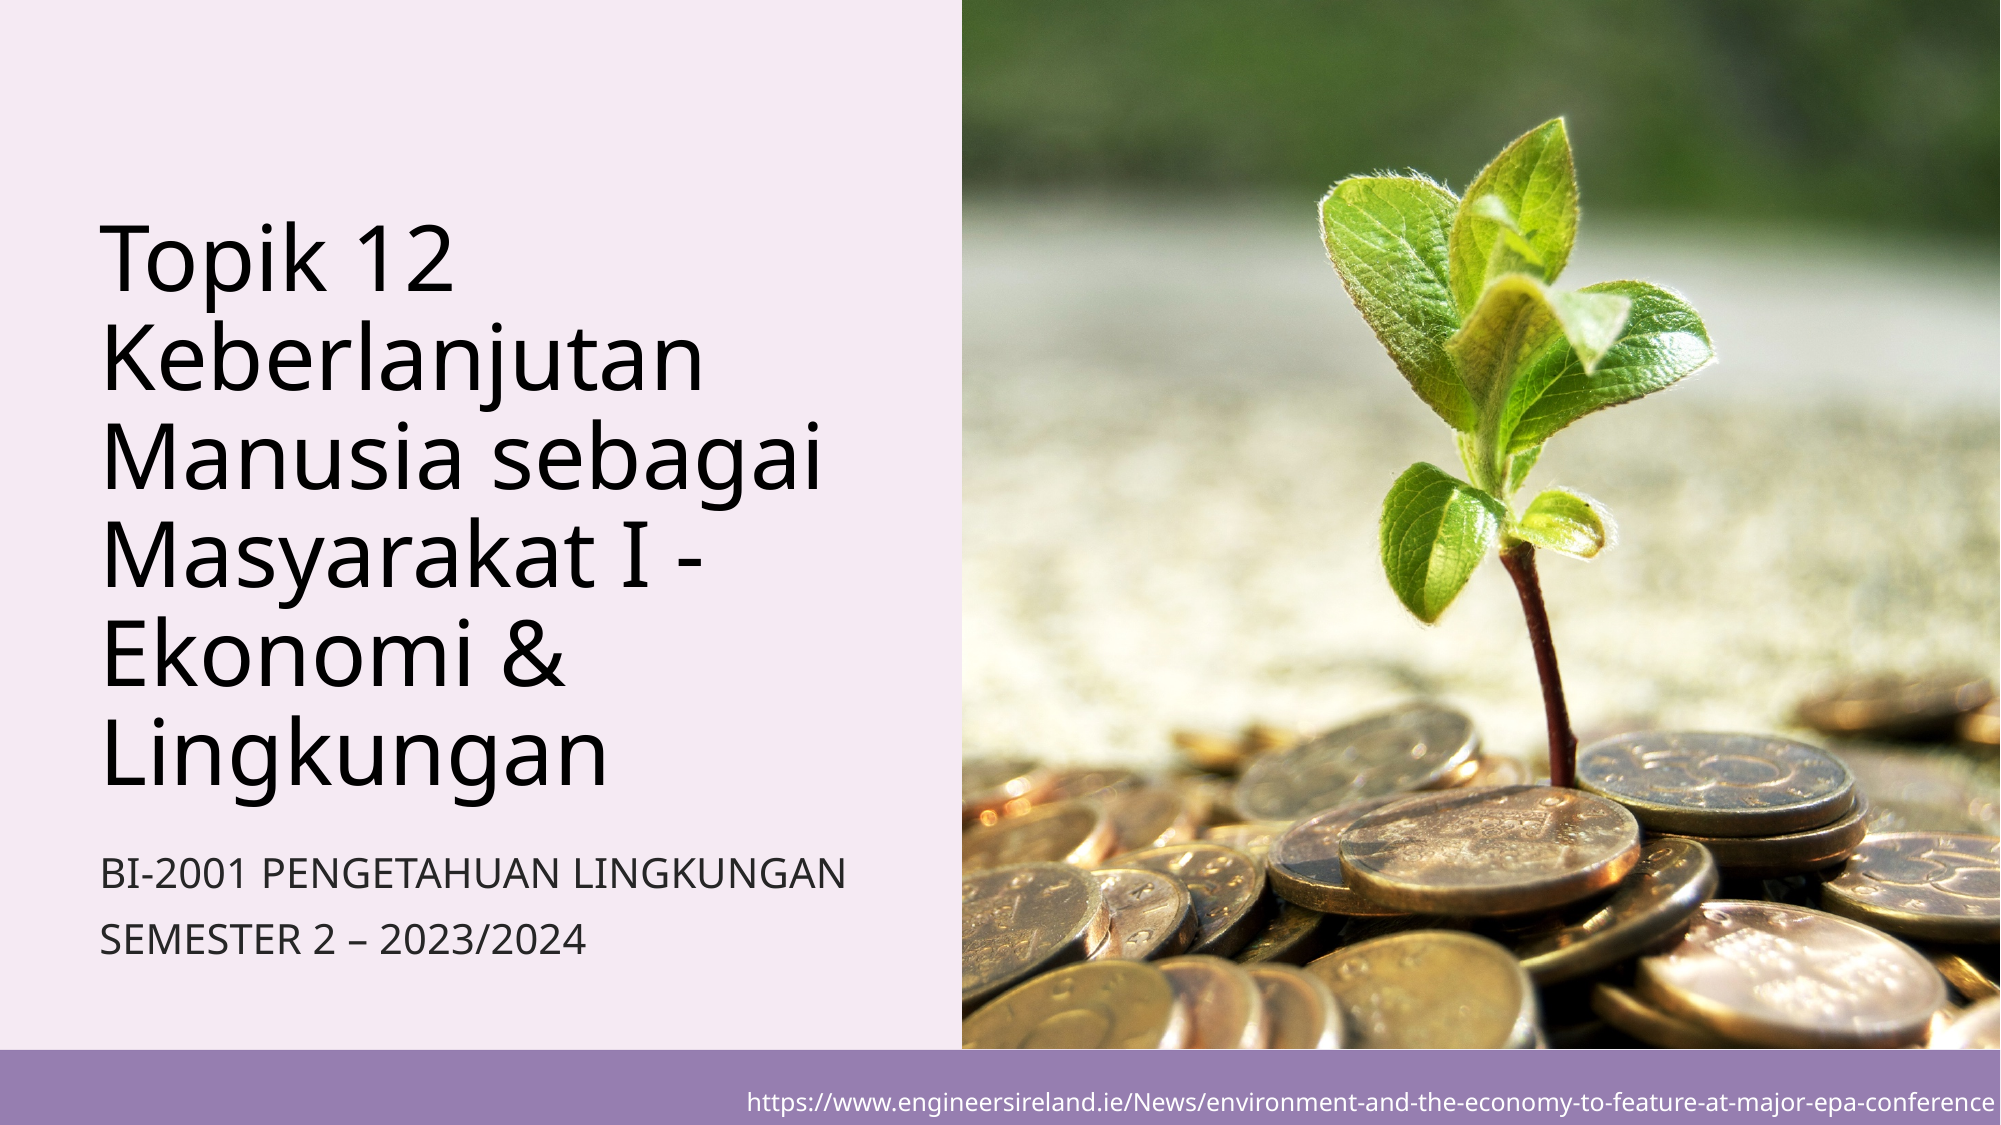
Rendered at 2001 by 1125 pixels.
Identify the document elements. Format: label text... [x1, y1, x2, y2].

title Topik 12 Keberlanjutan Manusia sebagai Masyarakat I - Ekonomi & Lingkungan [84, 84, 874, 814]
subtitle BI-2001 PENGETAHUAN LINGKUNGAN SEMESTER 2 – 2023/2024 [84, 844, 962, 1015]
text_box https://www.engineersireland.ie/News/environment-and-the-economy-to-feature-at-major-epa-conference [731, 1079, 2000, 1125]
picture [0, 0, 2001, 1125]
